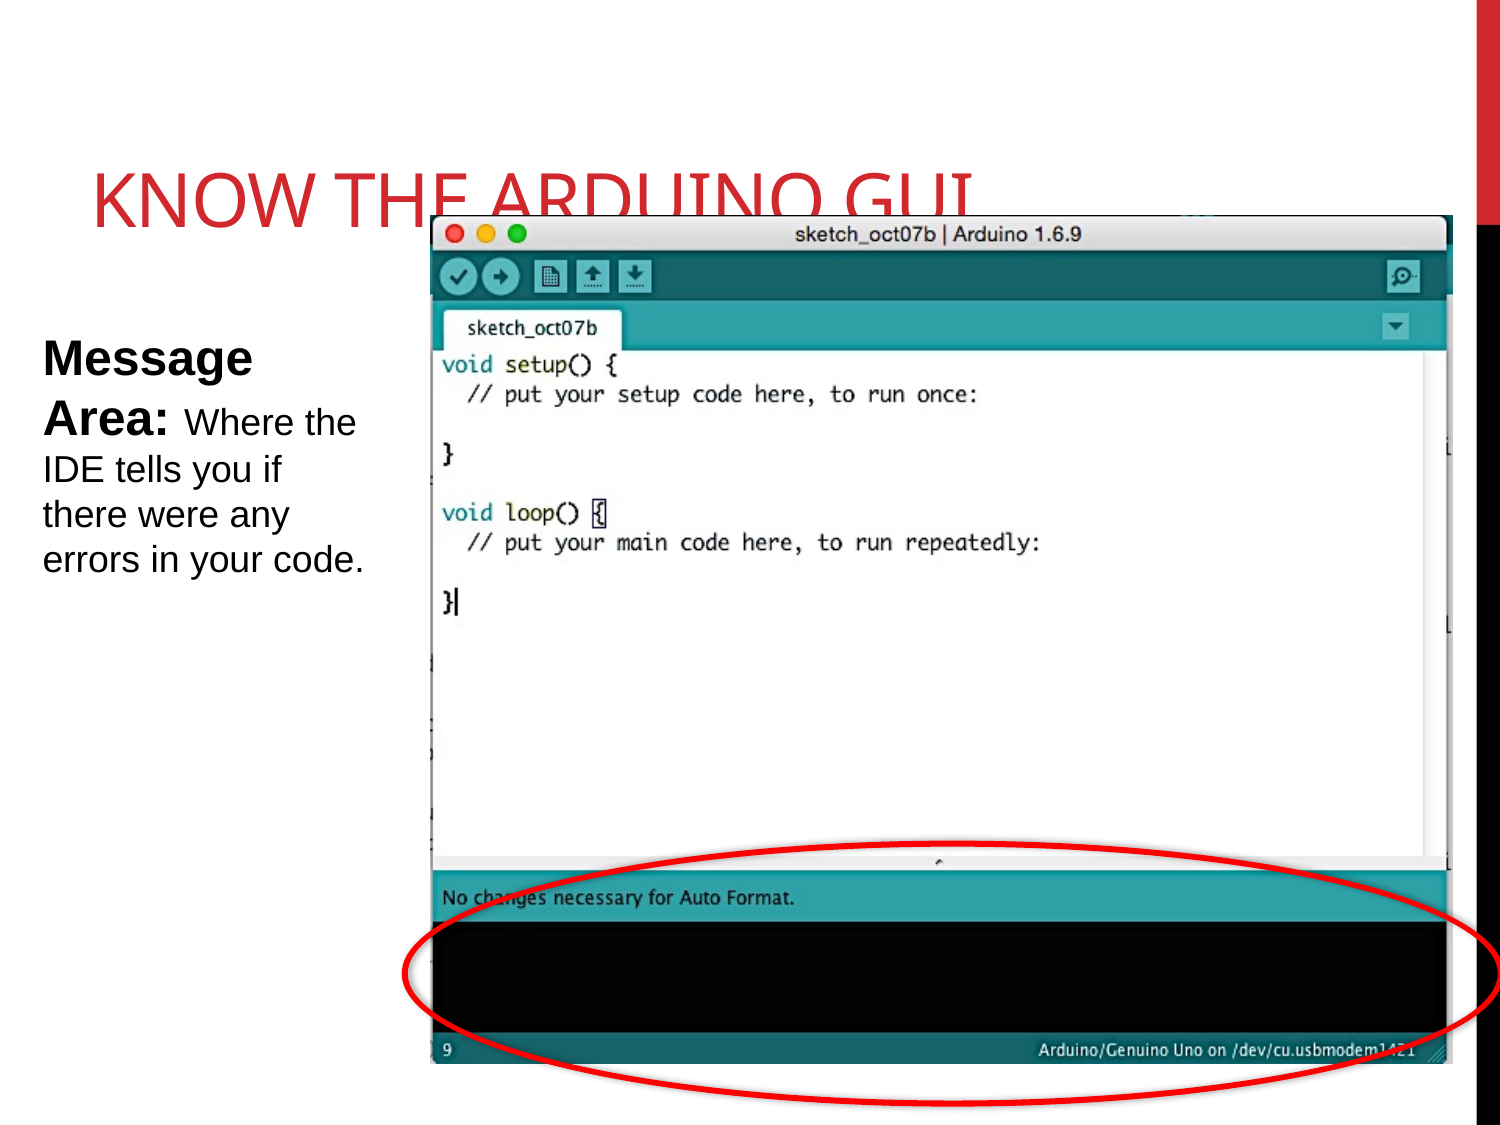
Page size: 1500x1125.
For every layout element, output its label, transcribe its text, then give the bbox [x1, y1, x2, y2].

title KNOW the Arduino GUI [75, 25, 1025, 250]
text_box [1489, 942, 1500, 1005]
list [402, 214, 1481, 1065]
text_box Message Area: Where the IDE tells you if there were any errors in your code. [27, 318, 381, 588]
text_box [568, 1069, 1338, 1107]
